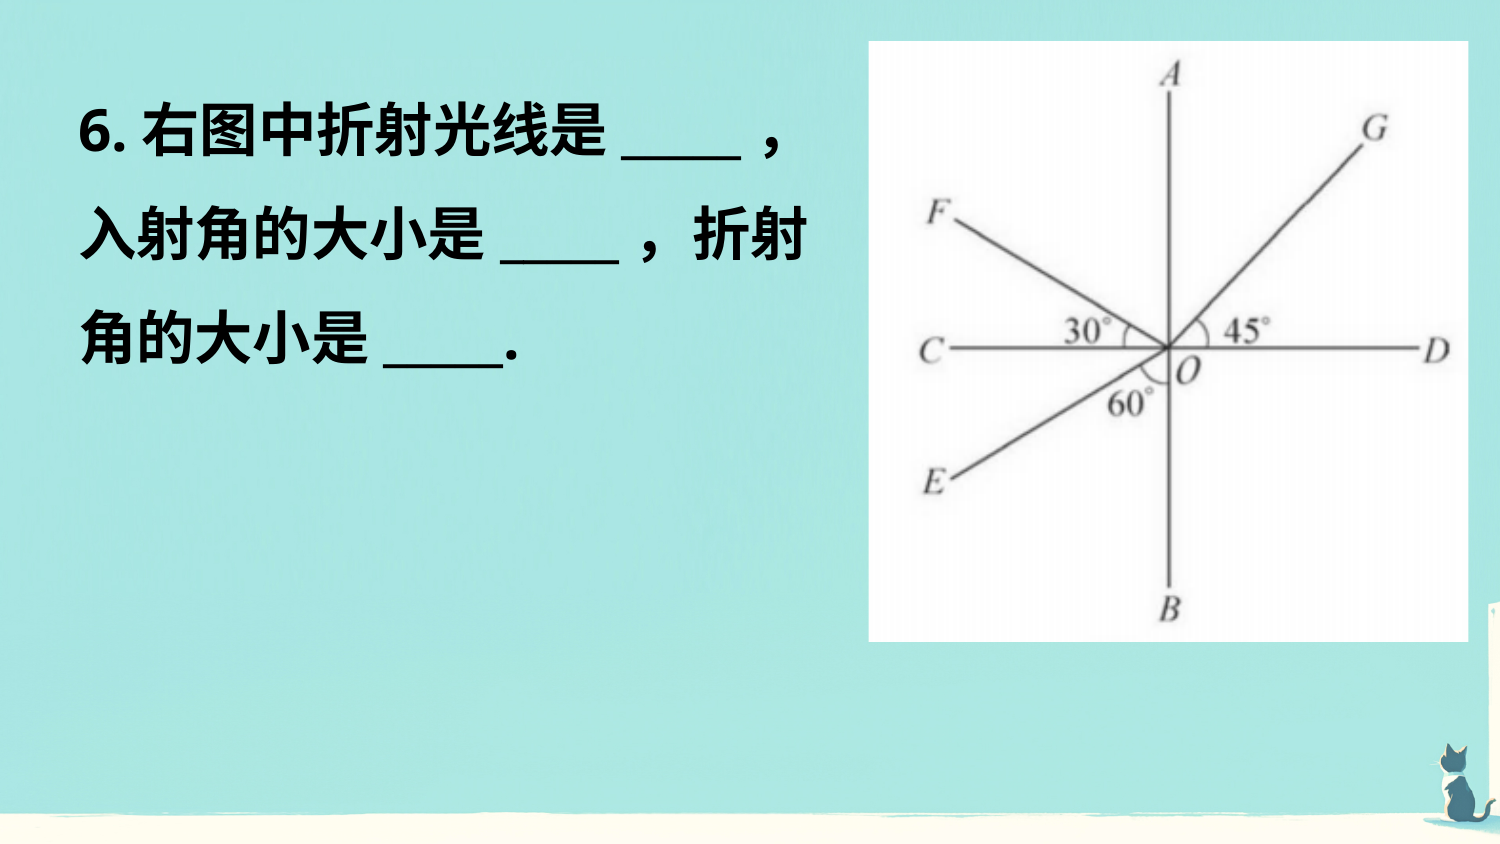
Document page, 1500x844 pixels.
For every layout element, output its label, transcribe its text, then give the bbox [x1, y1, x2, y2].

text_box 6.右图中折射光线是_____，入射角的大小是_____，折射角的大小是_____. [63, 41, 868, 389]
picture [0, 0, 1500, 844]
